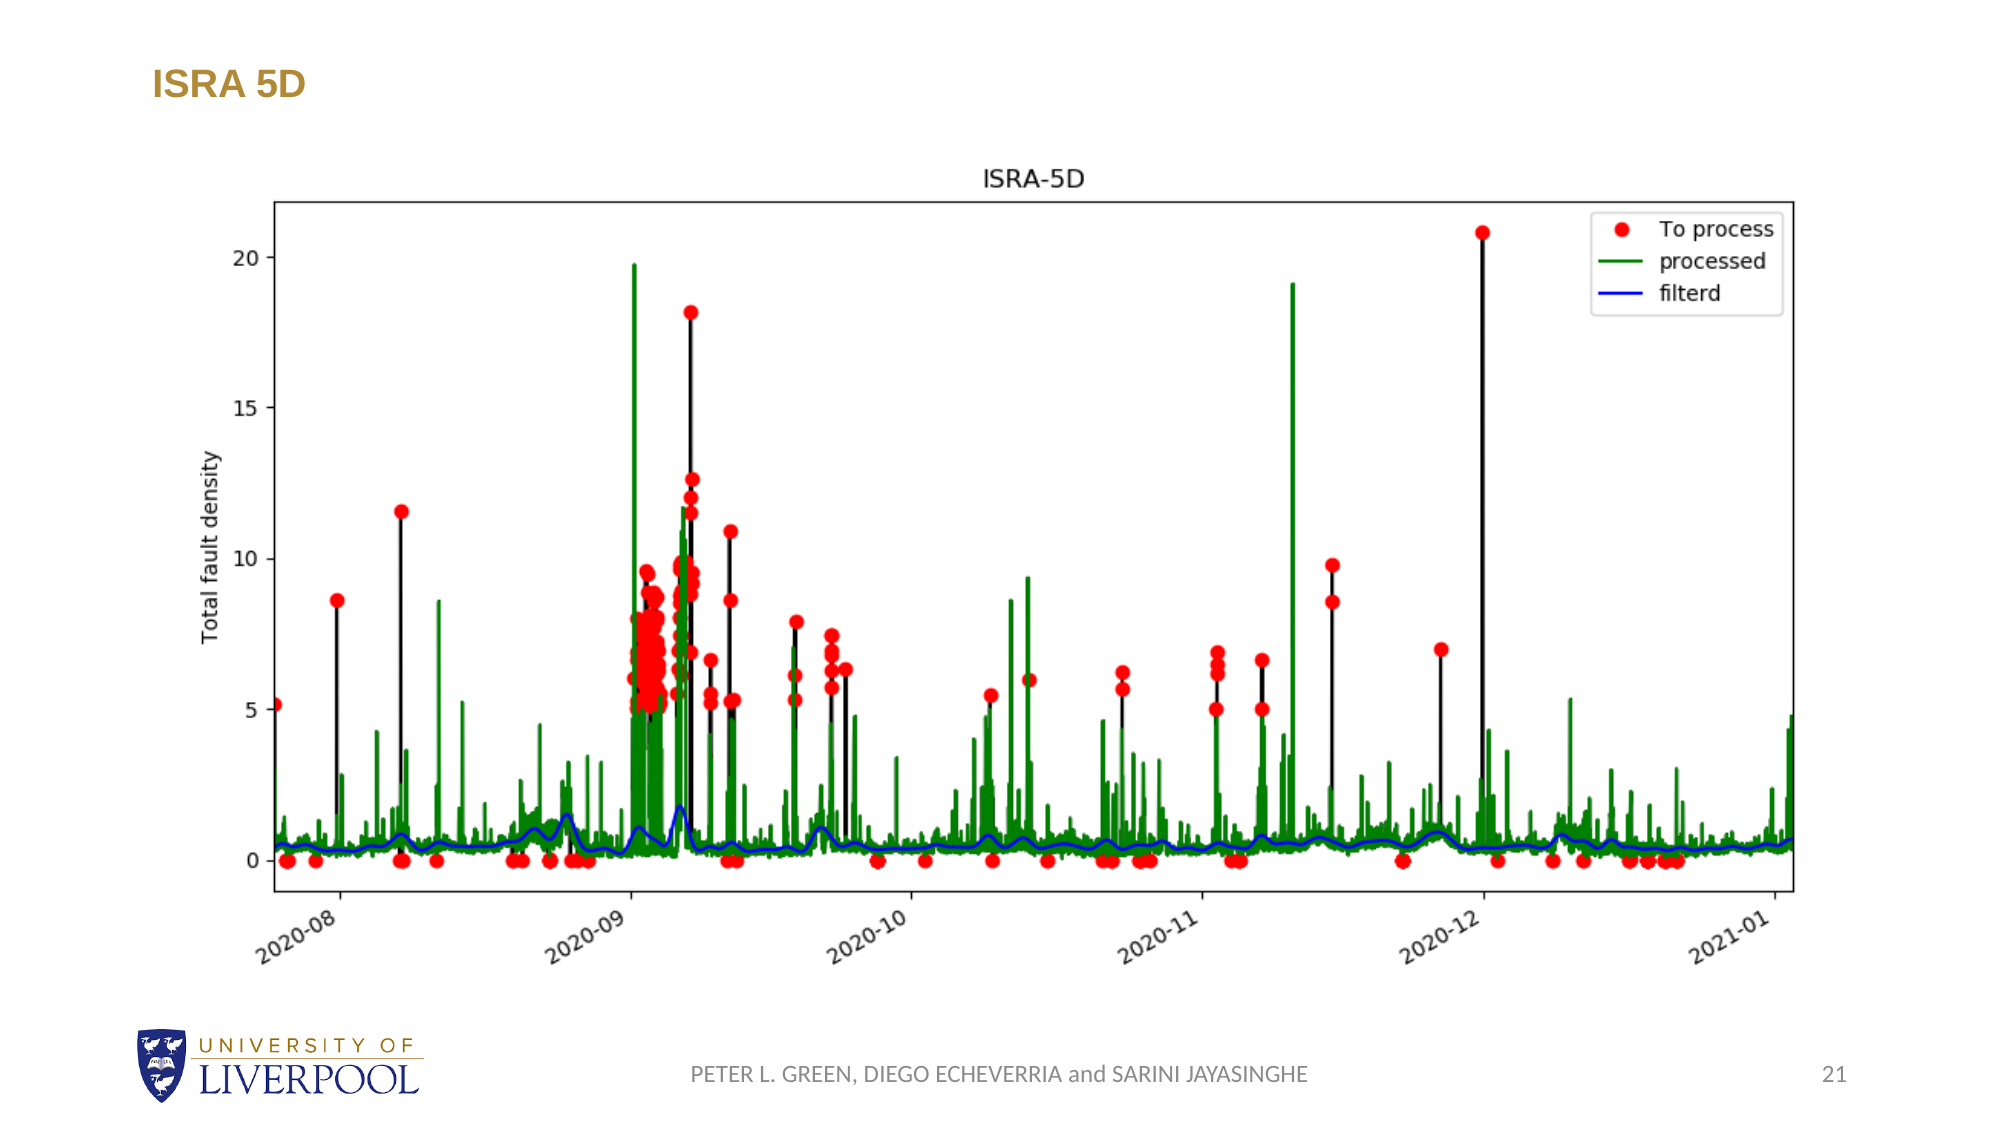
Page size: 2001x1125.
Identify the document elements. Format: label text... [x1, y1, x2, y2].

footer PETER L. GREEN, DIEGO ECHEVERRIA and SARINI JAYASINGHE [662, 1042, 1338, 1103]
picture [137, 1029, 424, 1103]
slide_number 21 [1412, 1042, 1863, 1103]
title ISRA 5D [137, 55, 1863, 114]
picture [196, 159, 1804, 966]
